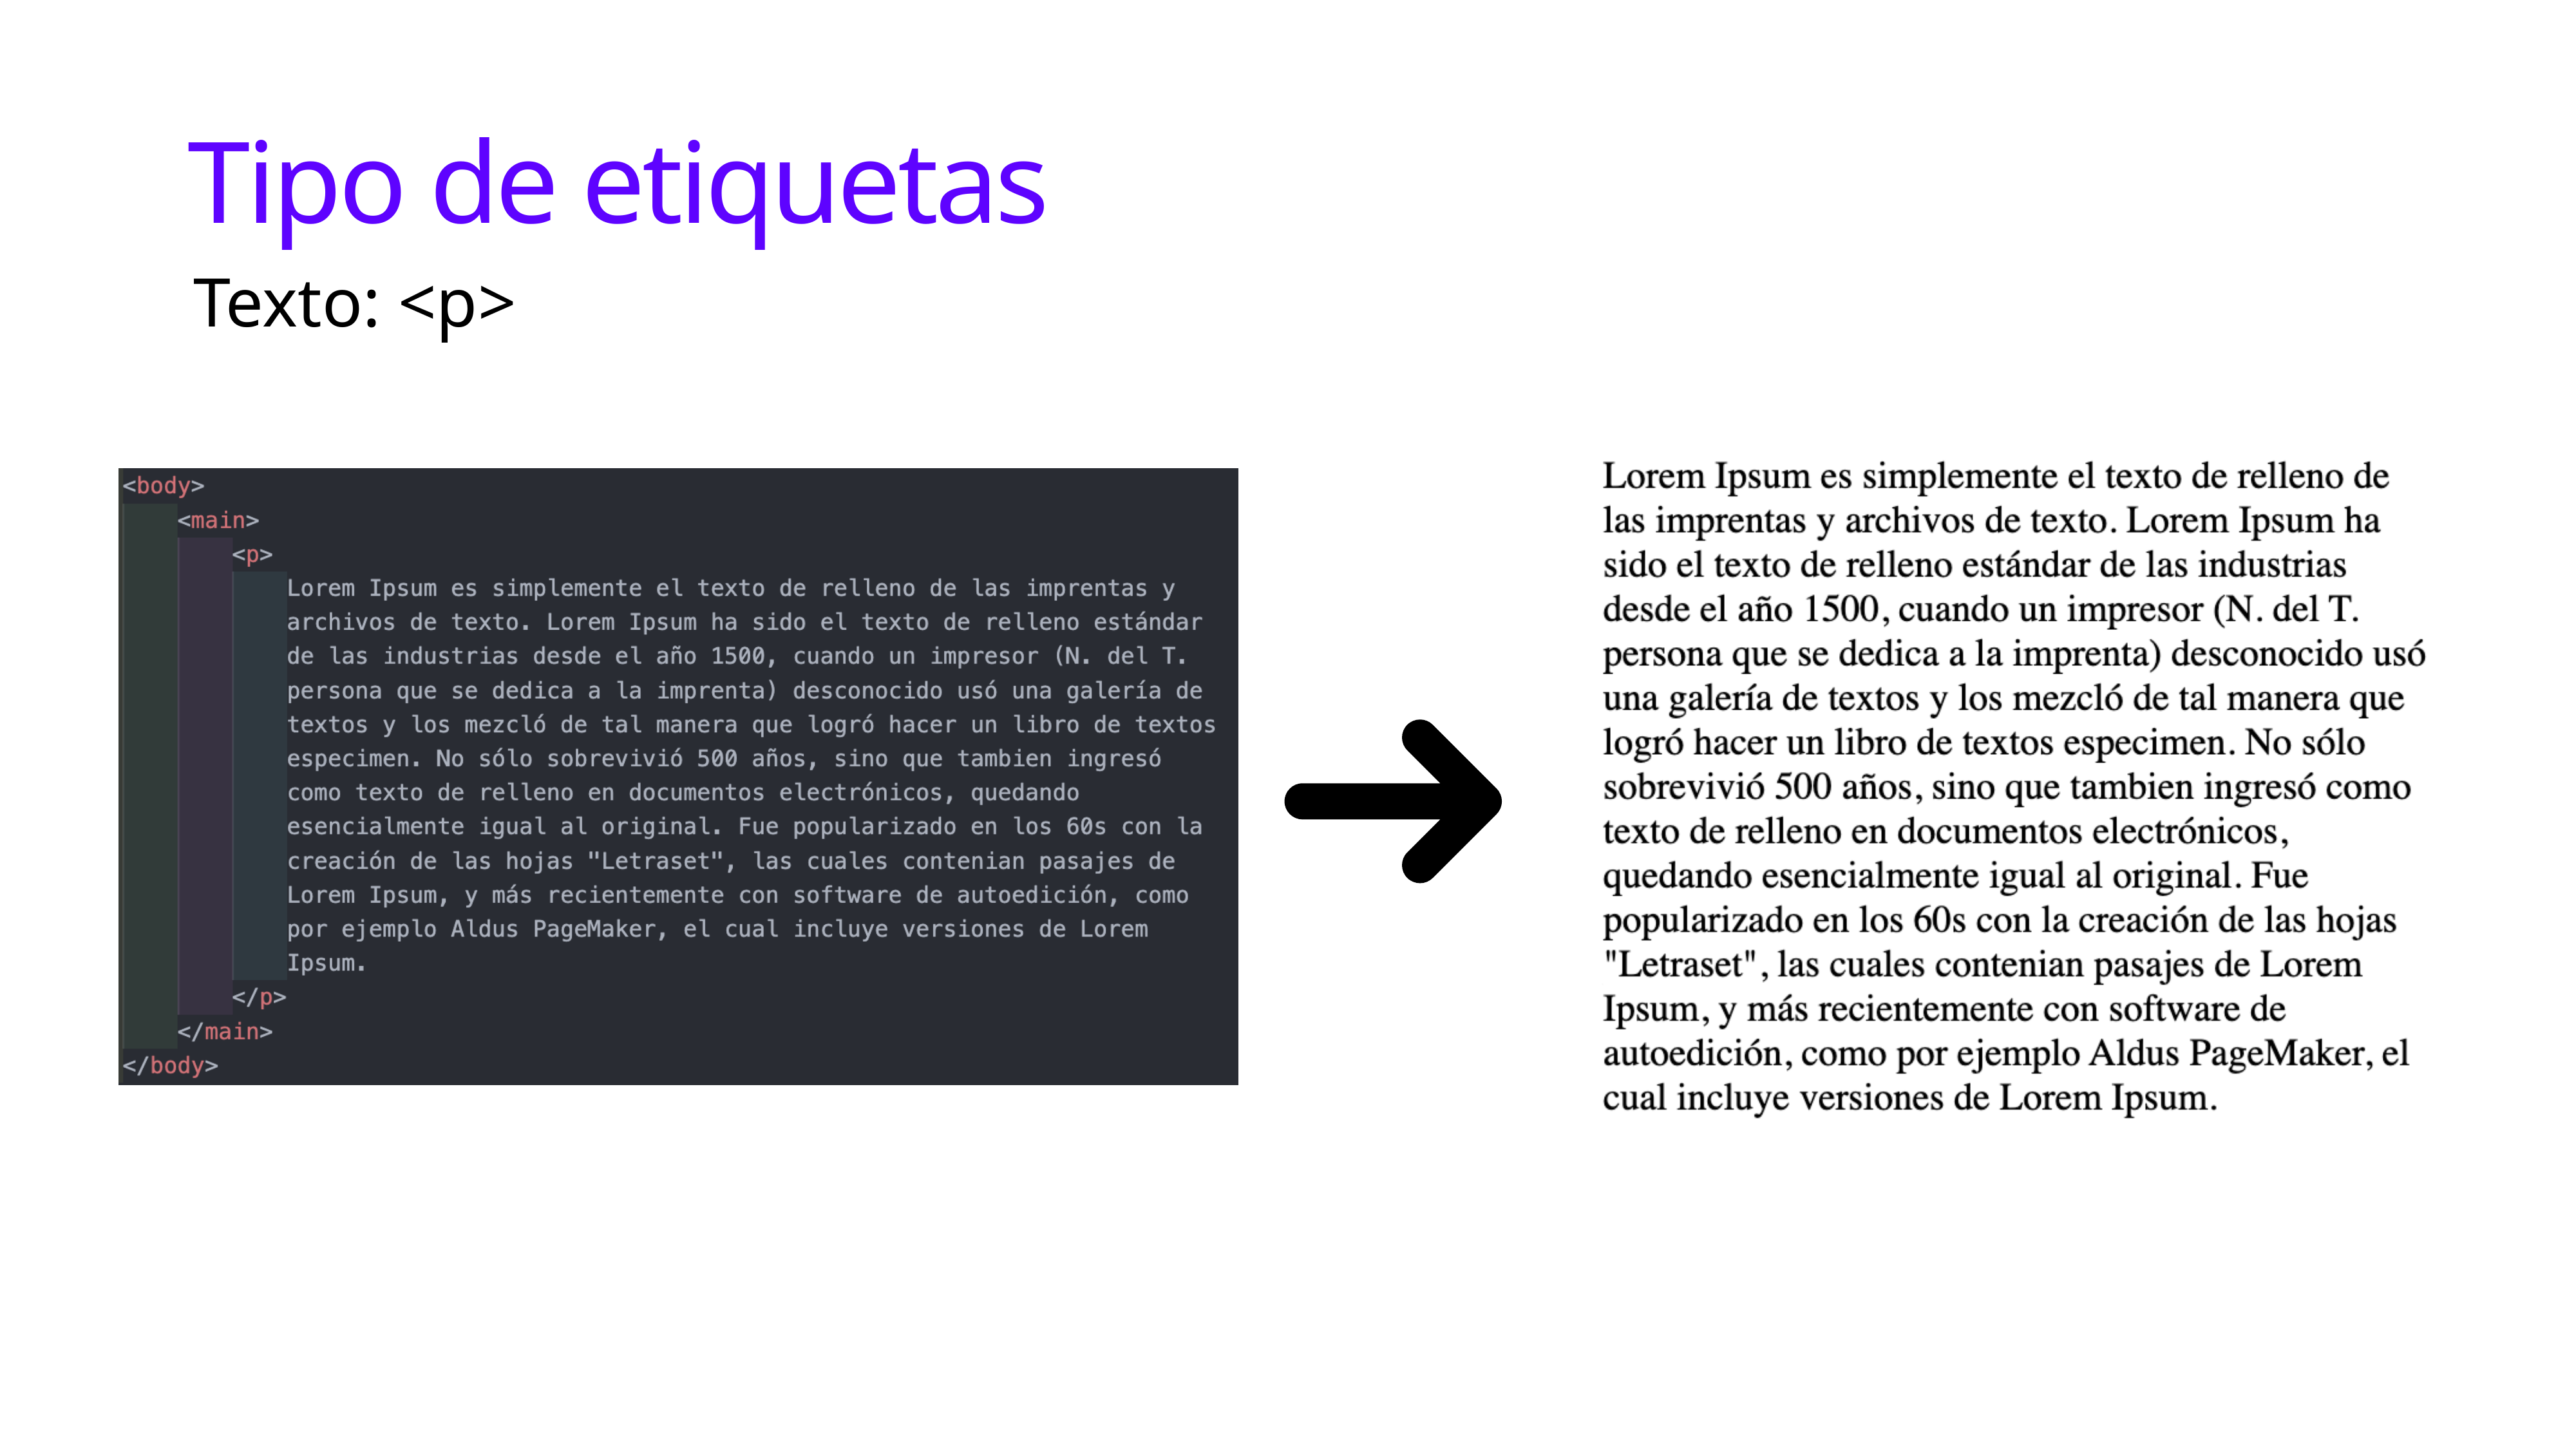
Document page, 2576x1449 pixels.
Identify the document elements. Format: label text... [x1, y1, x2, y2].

text_box [1284, 719, 1502, 884]
title Tipo de etiquetas [108, 86, 1129, 251]
picture [118, 468, 1238, 1085]
picture [1584, 436, 2443, 1166]
list Texto: <p> [184, 254, 526, 374]
